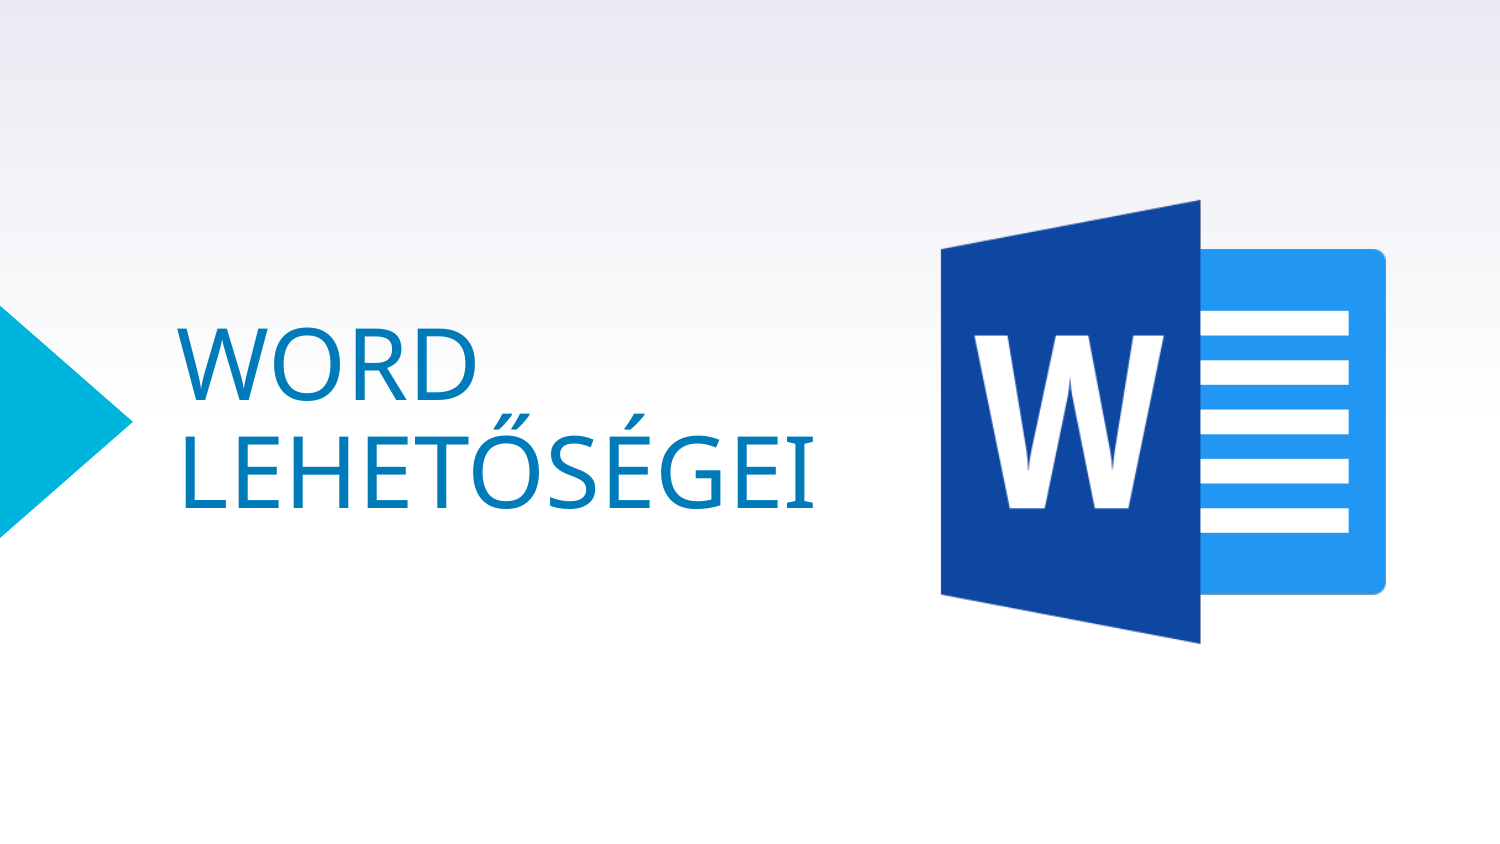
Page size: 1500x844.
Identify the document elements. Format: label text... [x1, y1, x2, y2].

title WORD LEHETŐSÉGEI [176, 305, 862, 538]
picture [867, 125, 1460, 718]
